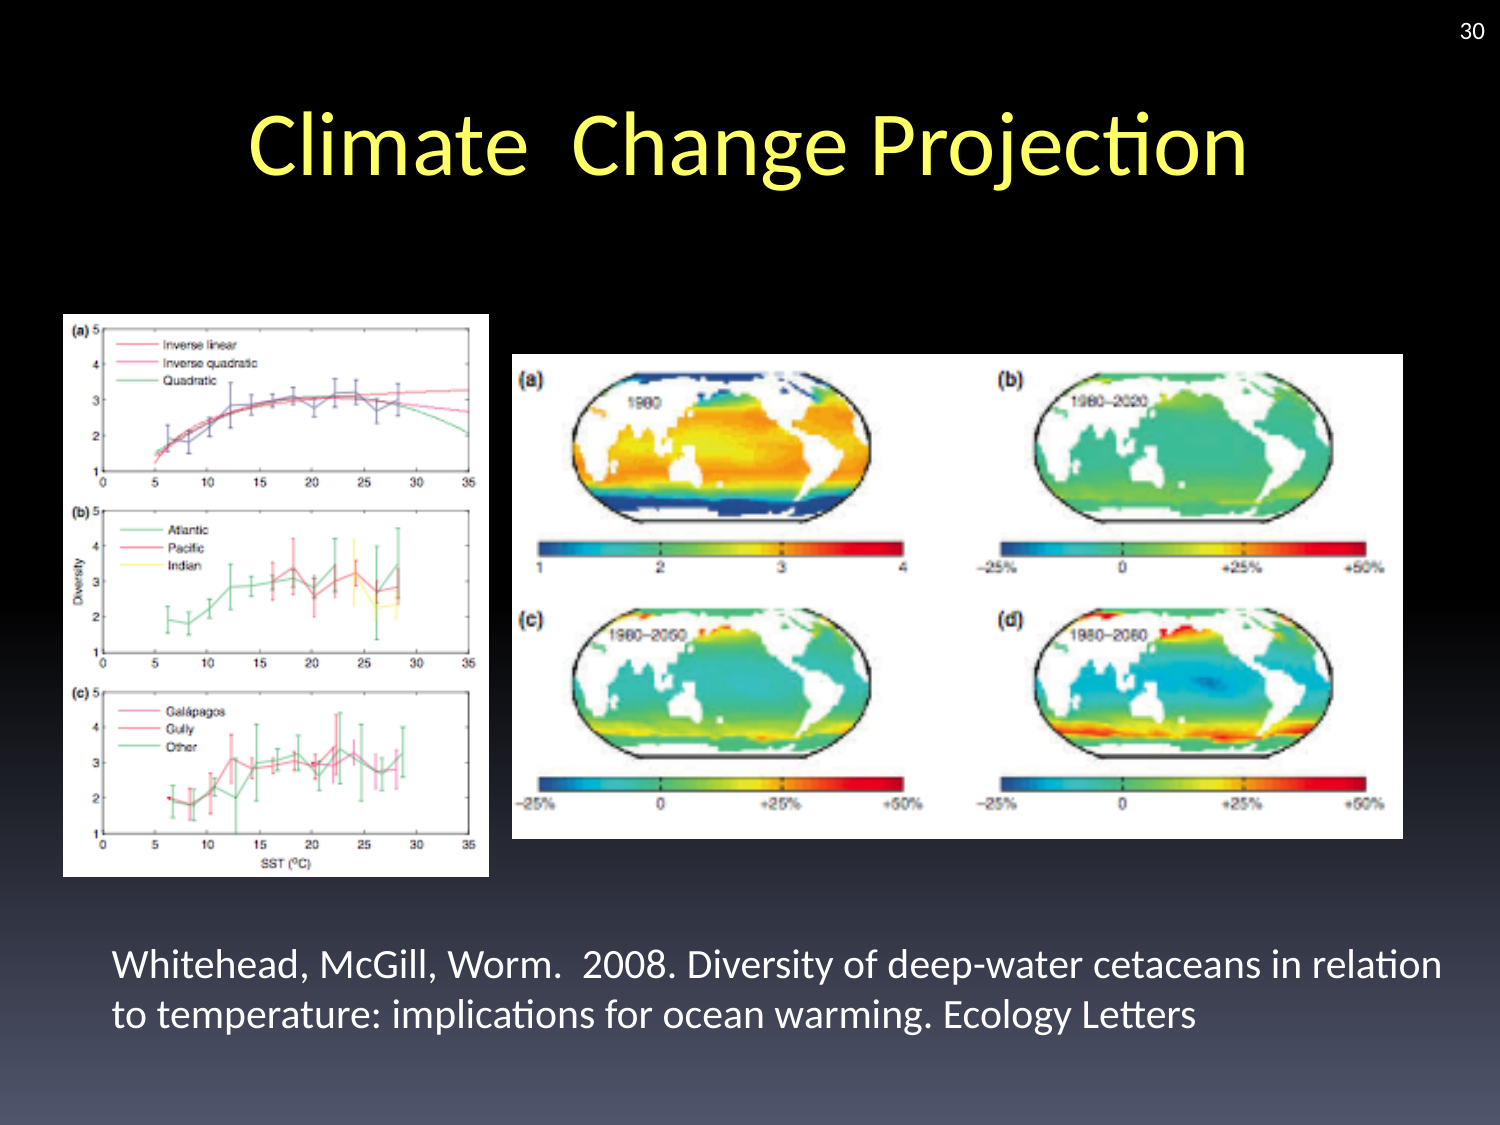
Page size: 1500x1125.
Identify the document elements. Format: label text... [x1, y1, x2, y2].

picture [63, 314, 490, 877]
picture [512, 354, 1404, 840]
title Climate Change Projection [75, 45, 1425, 233]
text_box Whitehead, McGill, Worm. 2008. Diversity of deep-water cetaceans in relation to temperature: implications for ocean warming. Ecology Letters [111, 943, 1462, 1037]
slide_number 30 [1149, 0, 1500, 60]
